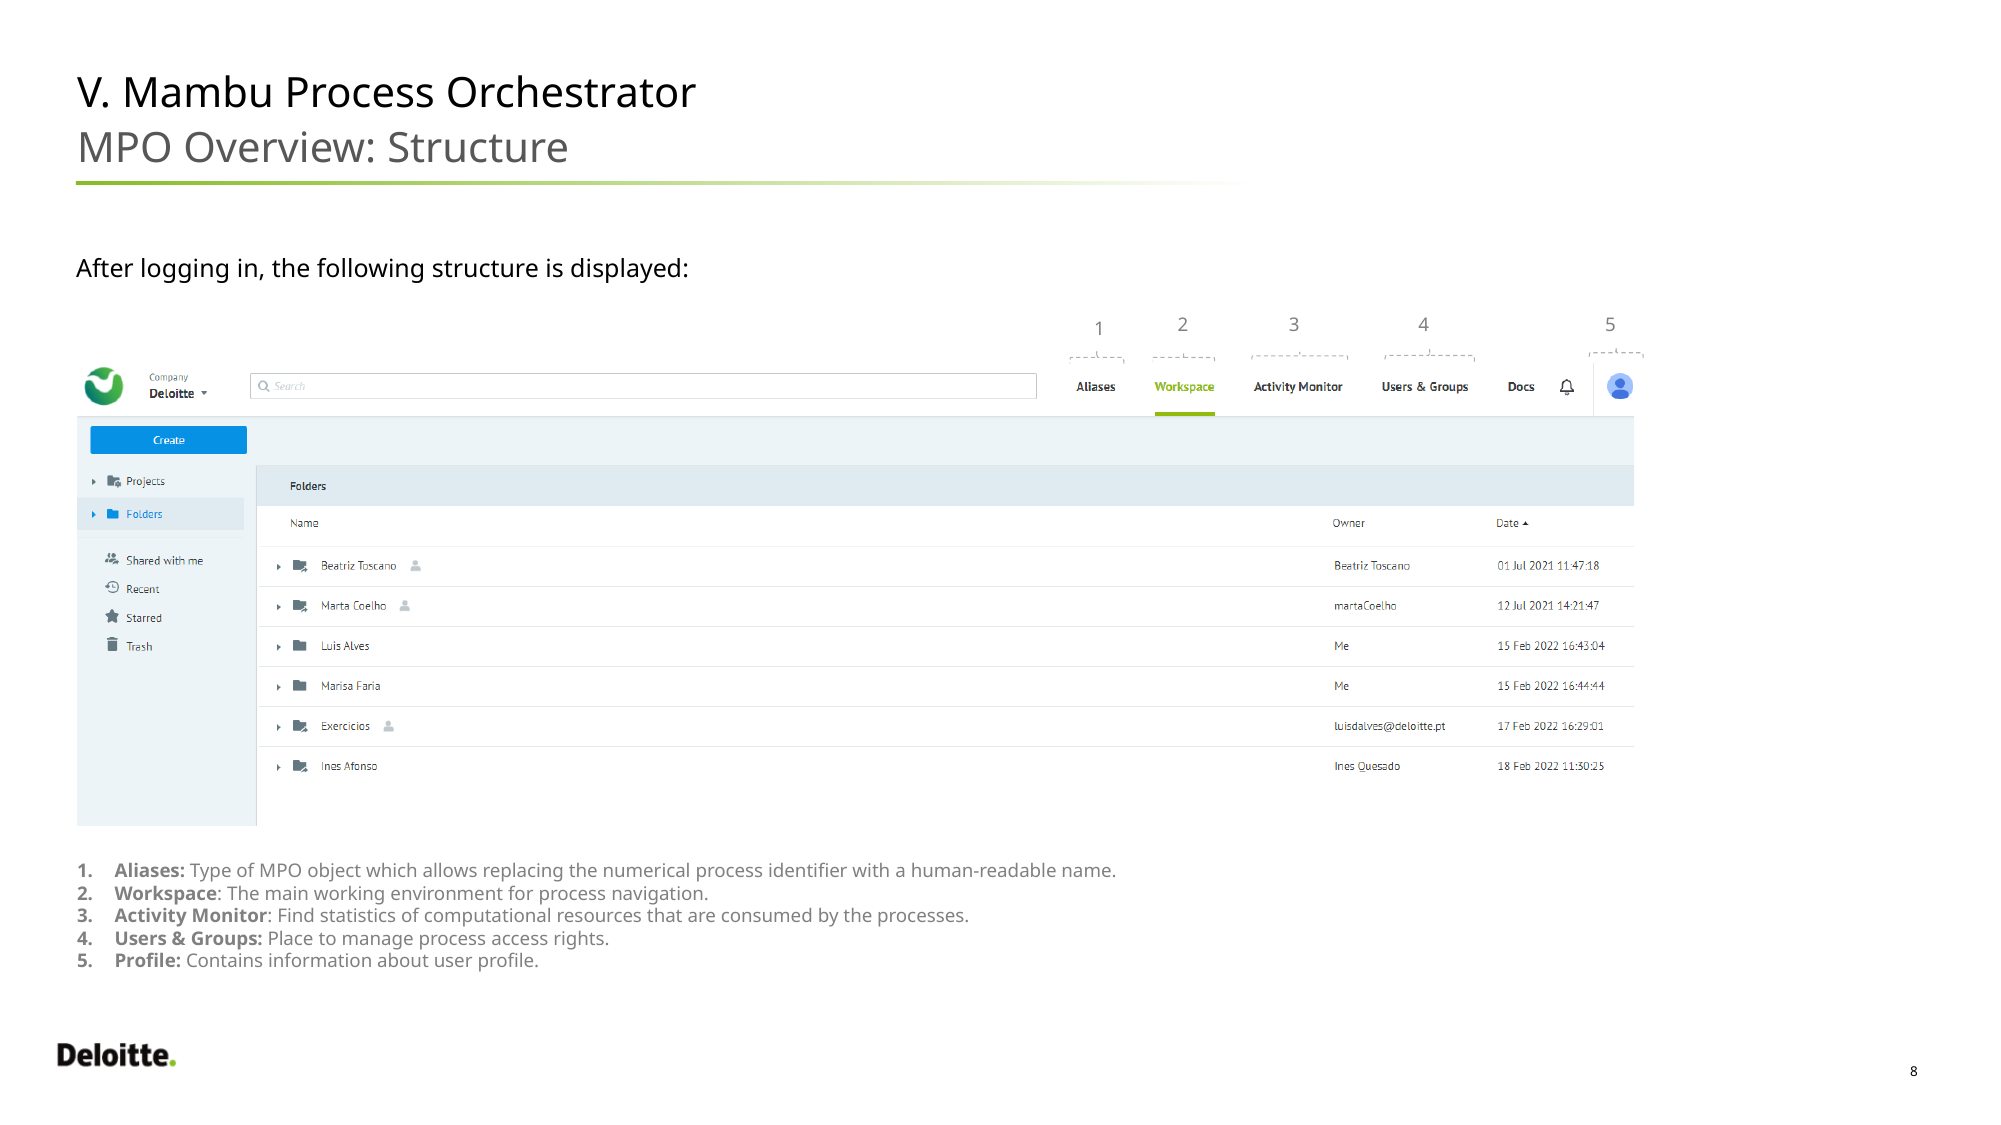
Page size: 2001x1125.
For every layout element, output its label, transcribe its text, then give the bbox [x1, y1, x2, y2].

text_box [27, 0, 1752, 200]
text_box After logging in, the following structure is displayed: [75, 245, 1858, 290]
picture [46, 1029, 212, 1085]
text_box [76, 316, 1645, 826]
text_box MPO Overview: Structure [77, 121, 1923, 200]
text_box V. Mambu Process Orchestrator [77, 65, 1923, 121]
text_box Aliases: Type of MPO object which allows replacing the numerical process identifier with a human-readable name. Workspace: The main working environment for process navigation. Activity Monitor: Find statistics of computational resources that are consumed by the processes. Users & Groups: Place to manage process access rights. Profile: Contains information about user profile. [77, 851, 1859, 979]
